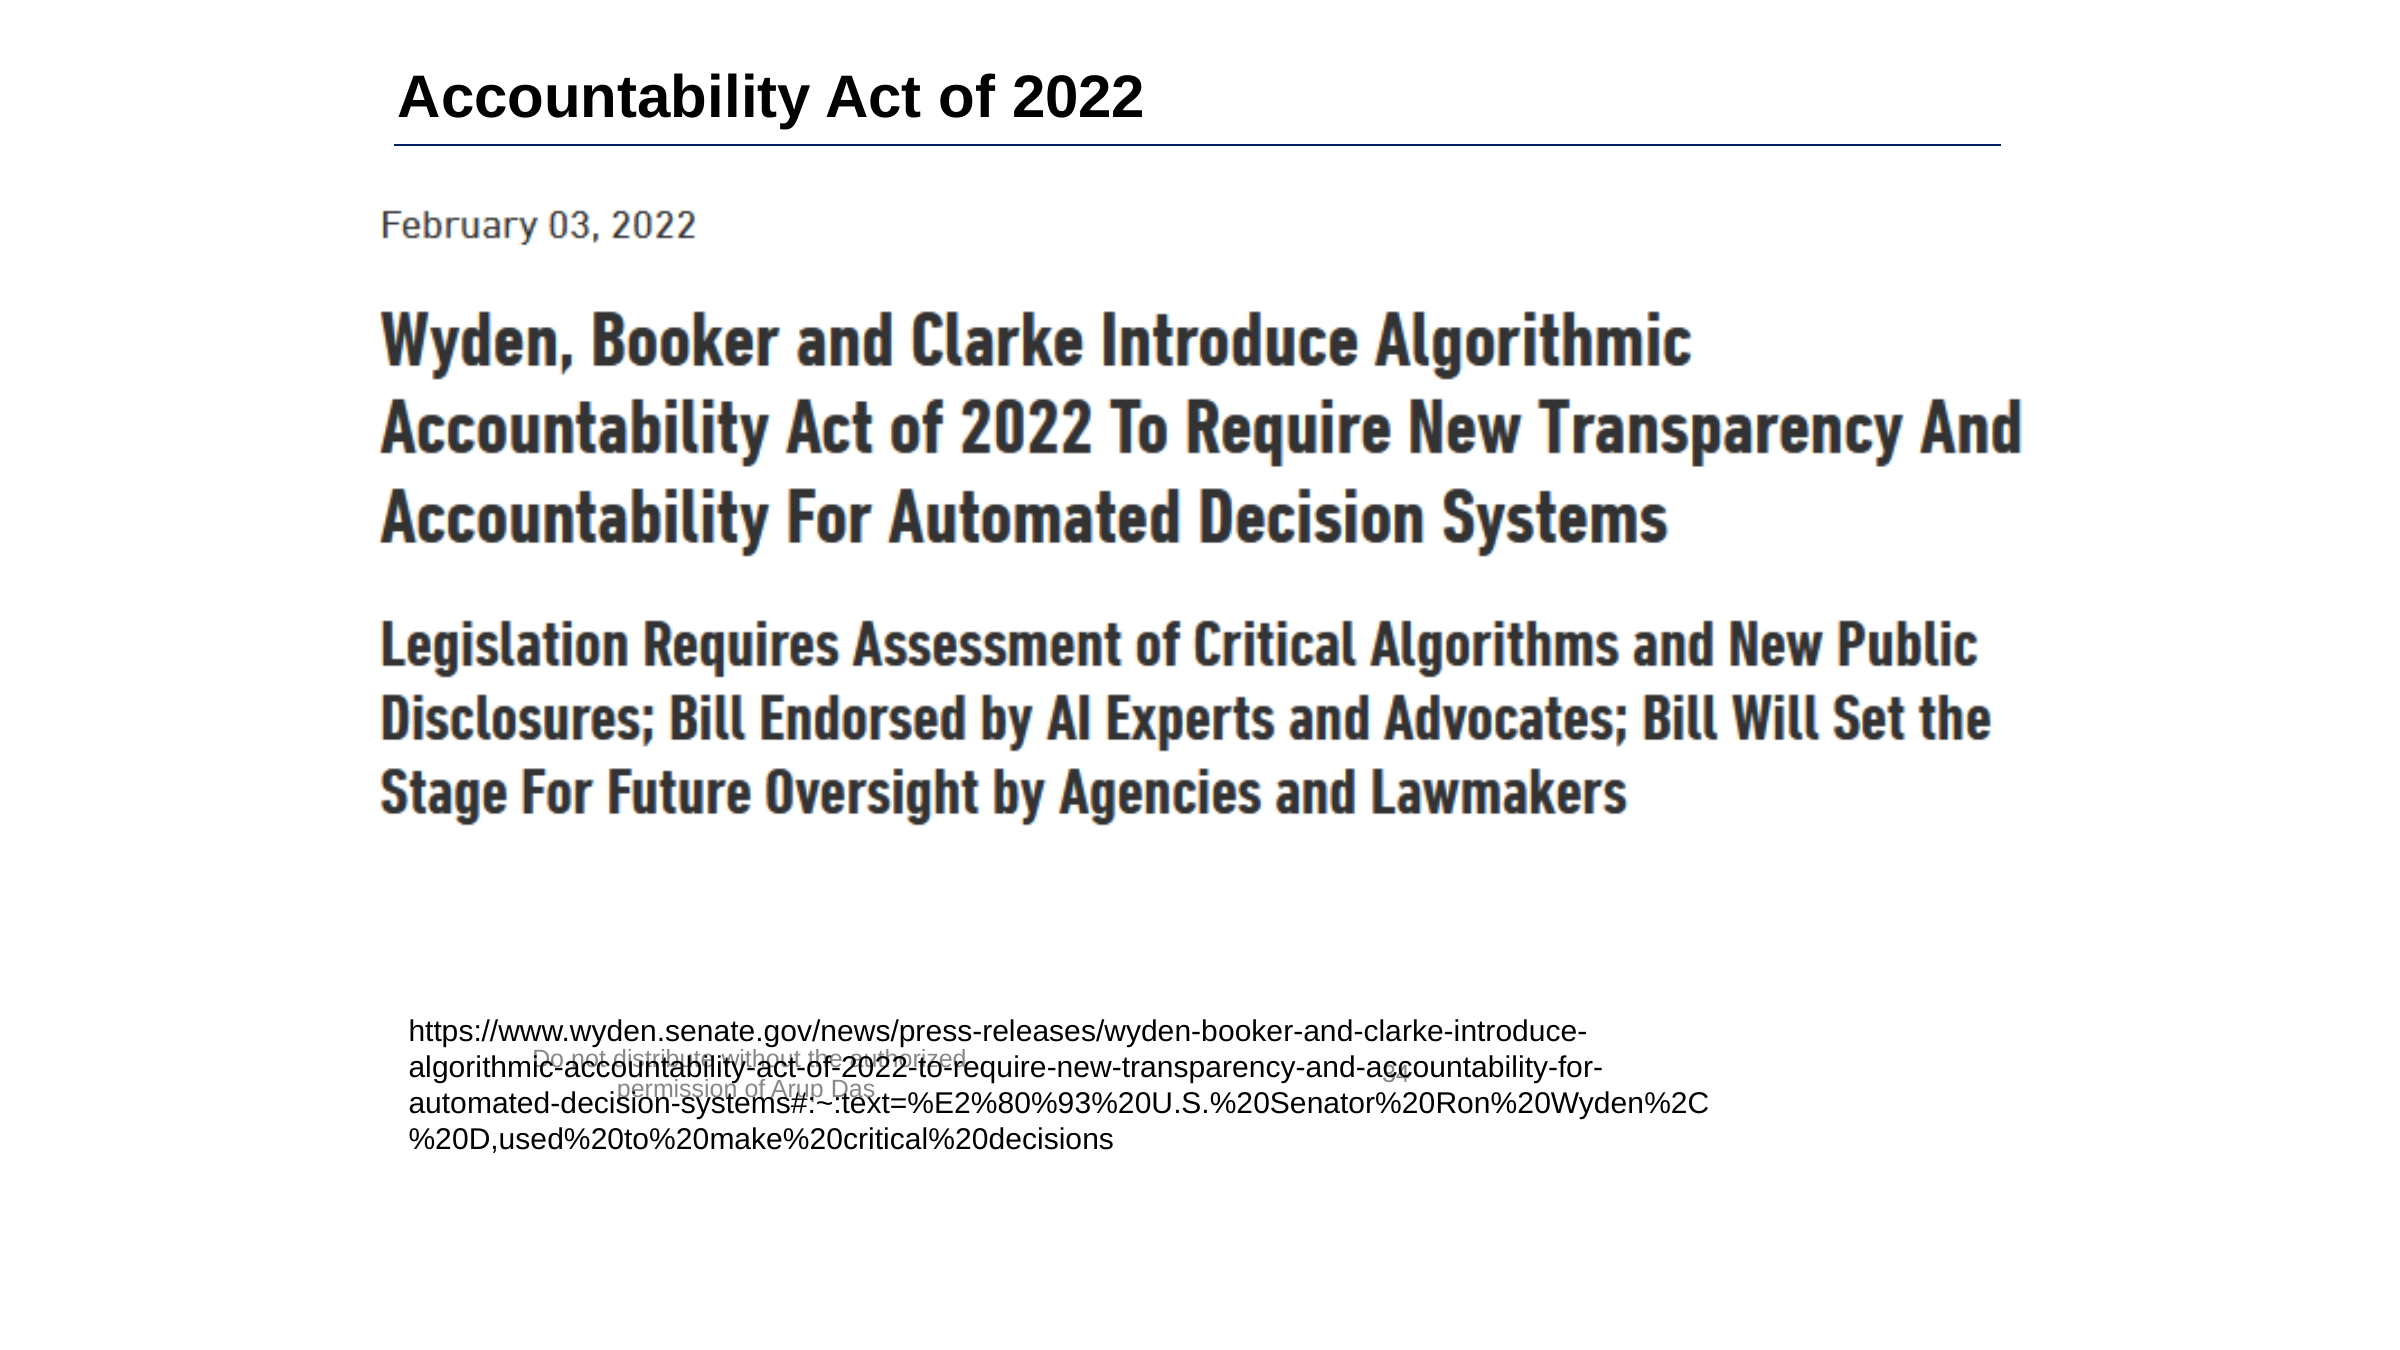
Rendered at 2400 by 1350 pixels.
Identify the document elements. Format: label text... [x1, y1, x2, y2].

picture [336, 148, 2058, 850]
text_box https://www.wyden.senate.gov/news/press-releases/wyden-booker-and-clarke-introduce-algorithmic-accountability-act-of-2022-to-require-new-transparency-and-accountability-for-automated-decision-systems#:~:text=%E2%80%93%20U.S.%20Senator%20Ron%20Wyden%2C%20D,used%20to%20make%20critical%20decisions [393, 1004, 1751, 1200]
text_box Accountability Act of 2022 [382, 49, 2094, 137]
